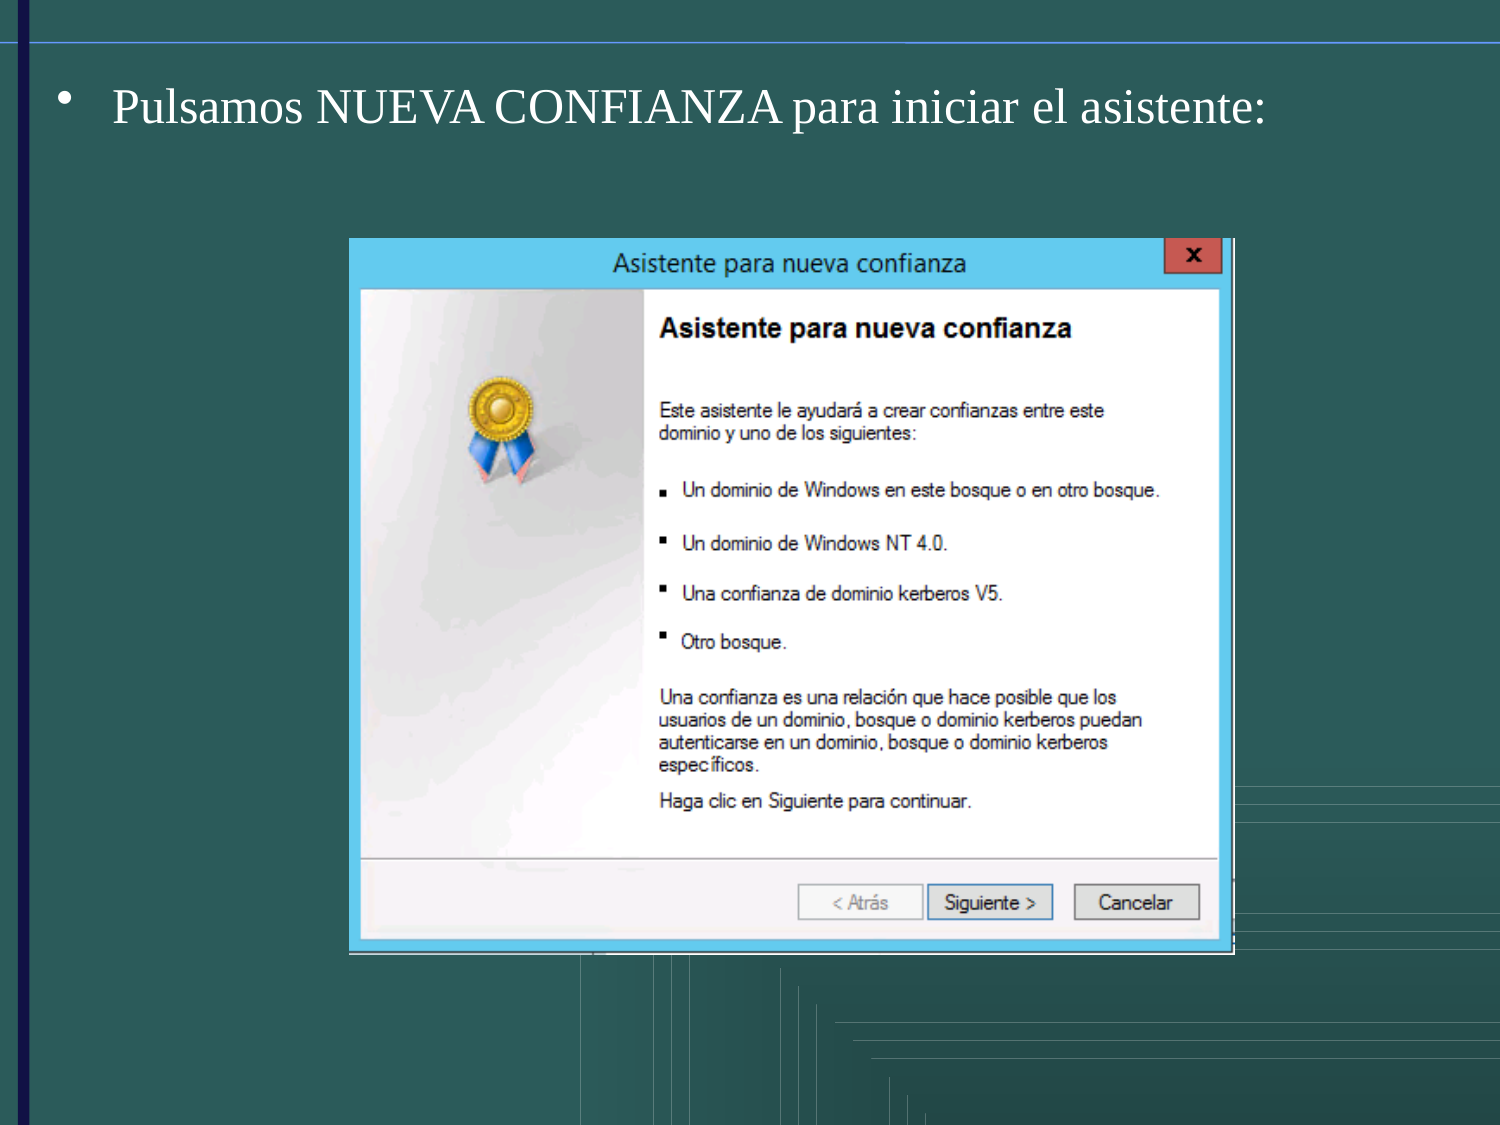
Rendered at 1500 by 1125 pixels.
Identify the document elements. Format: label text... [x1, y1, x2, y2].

picture [348, 237, 1235, 955]
list Pulsamos NUEVA CONFIANZA para iniciar el asistente: [40, 66, 1471, 351]
